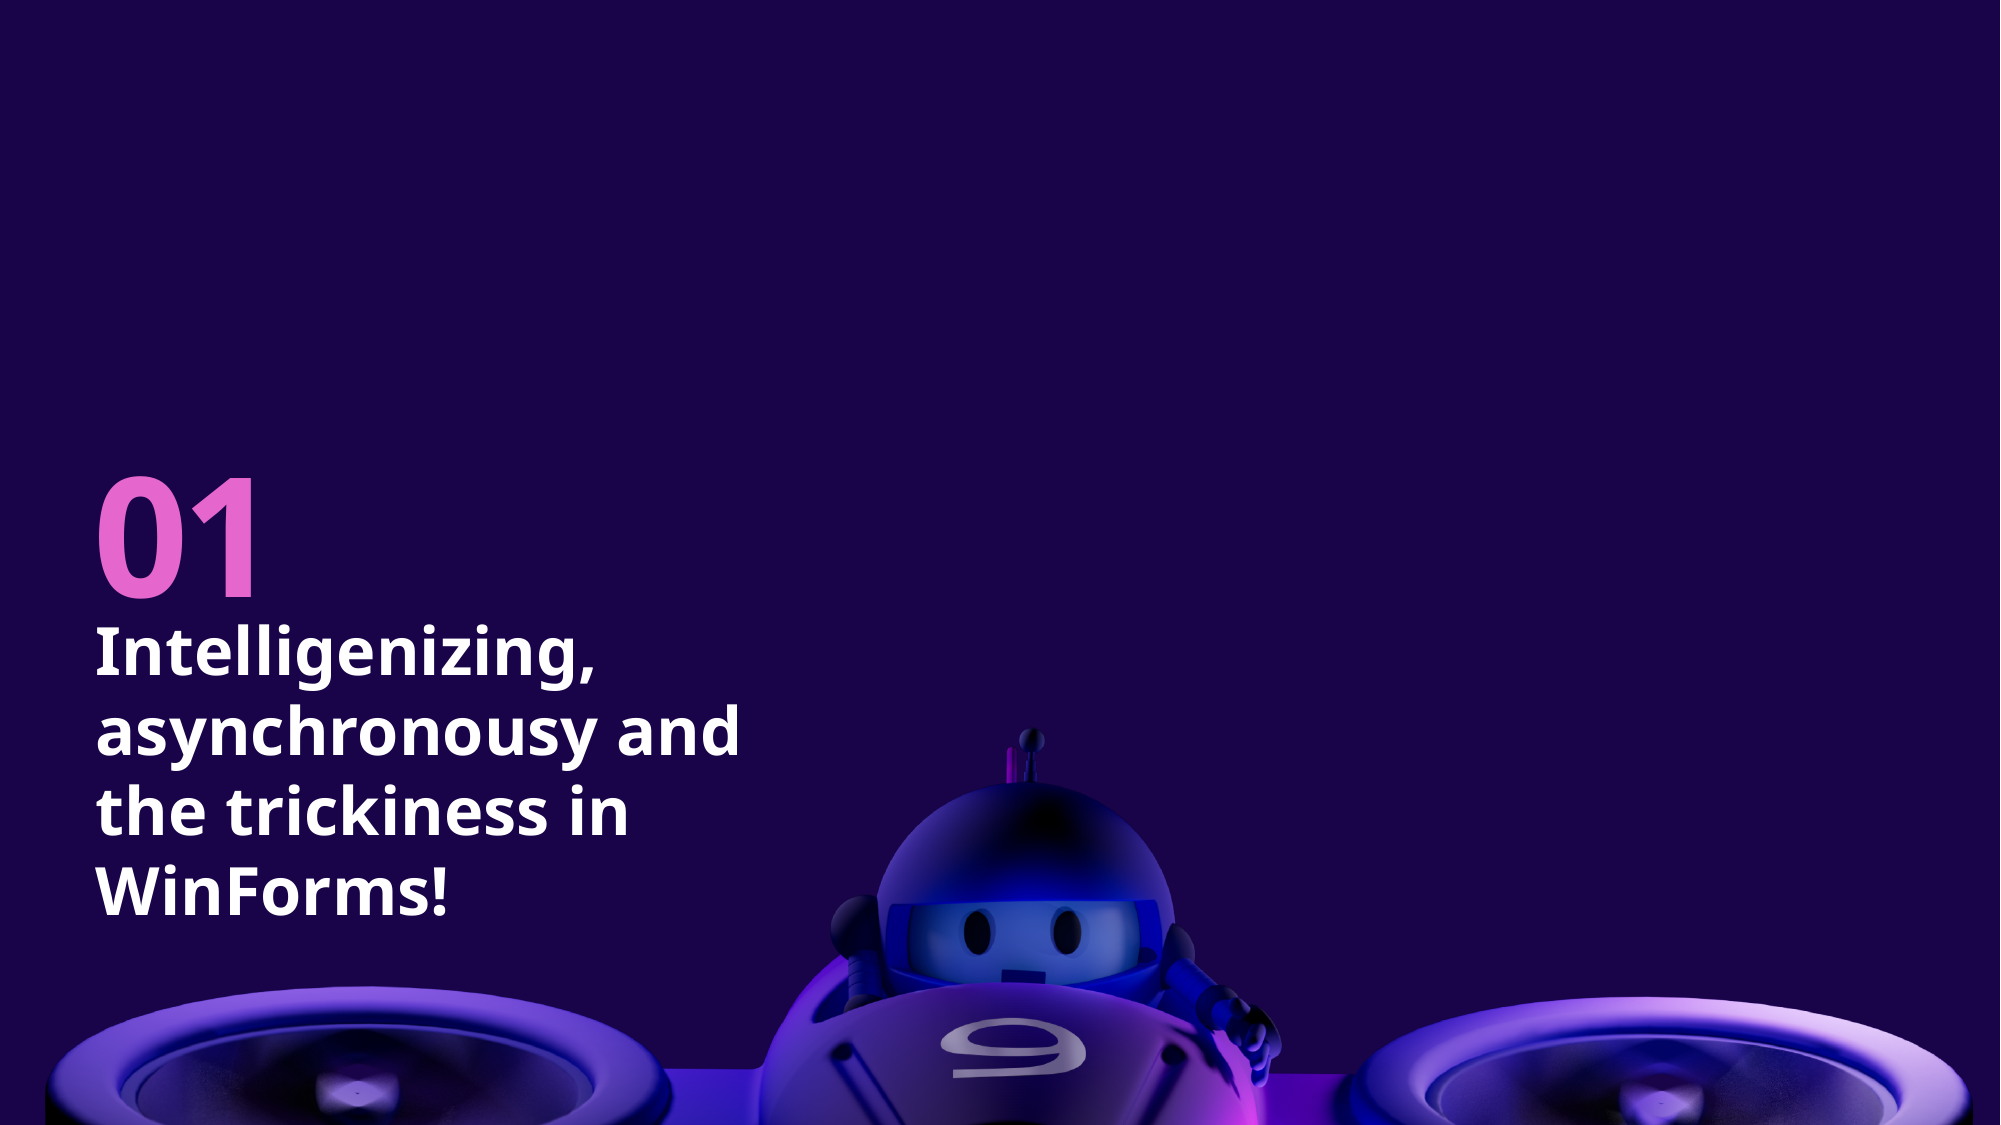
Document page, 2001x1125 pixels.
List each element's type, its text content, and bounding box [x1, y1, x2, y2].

title 01 [93, 479, 1014, 583]
list Intelligenizing, asynchronousy and the trickiness in WinForms! [95, 609, 807, 933]
picture [11, 670, 2001, 1125]
